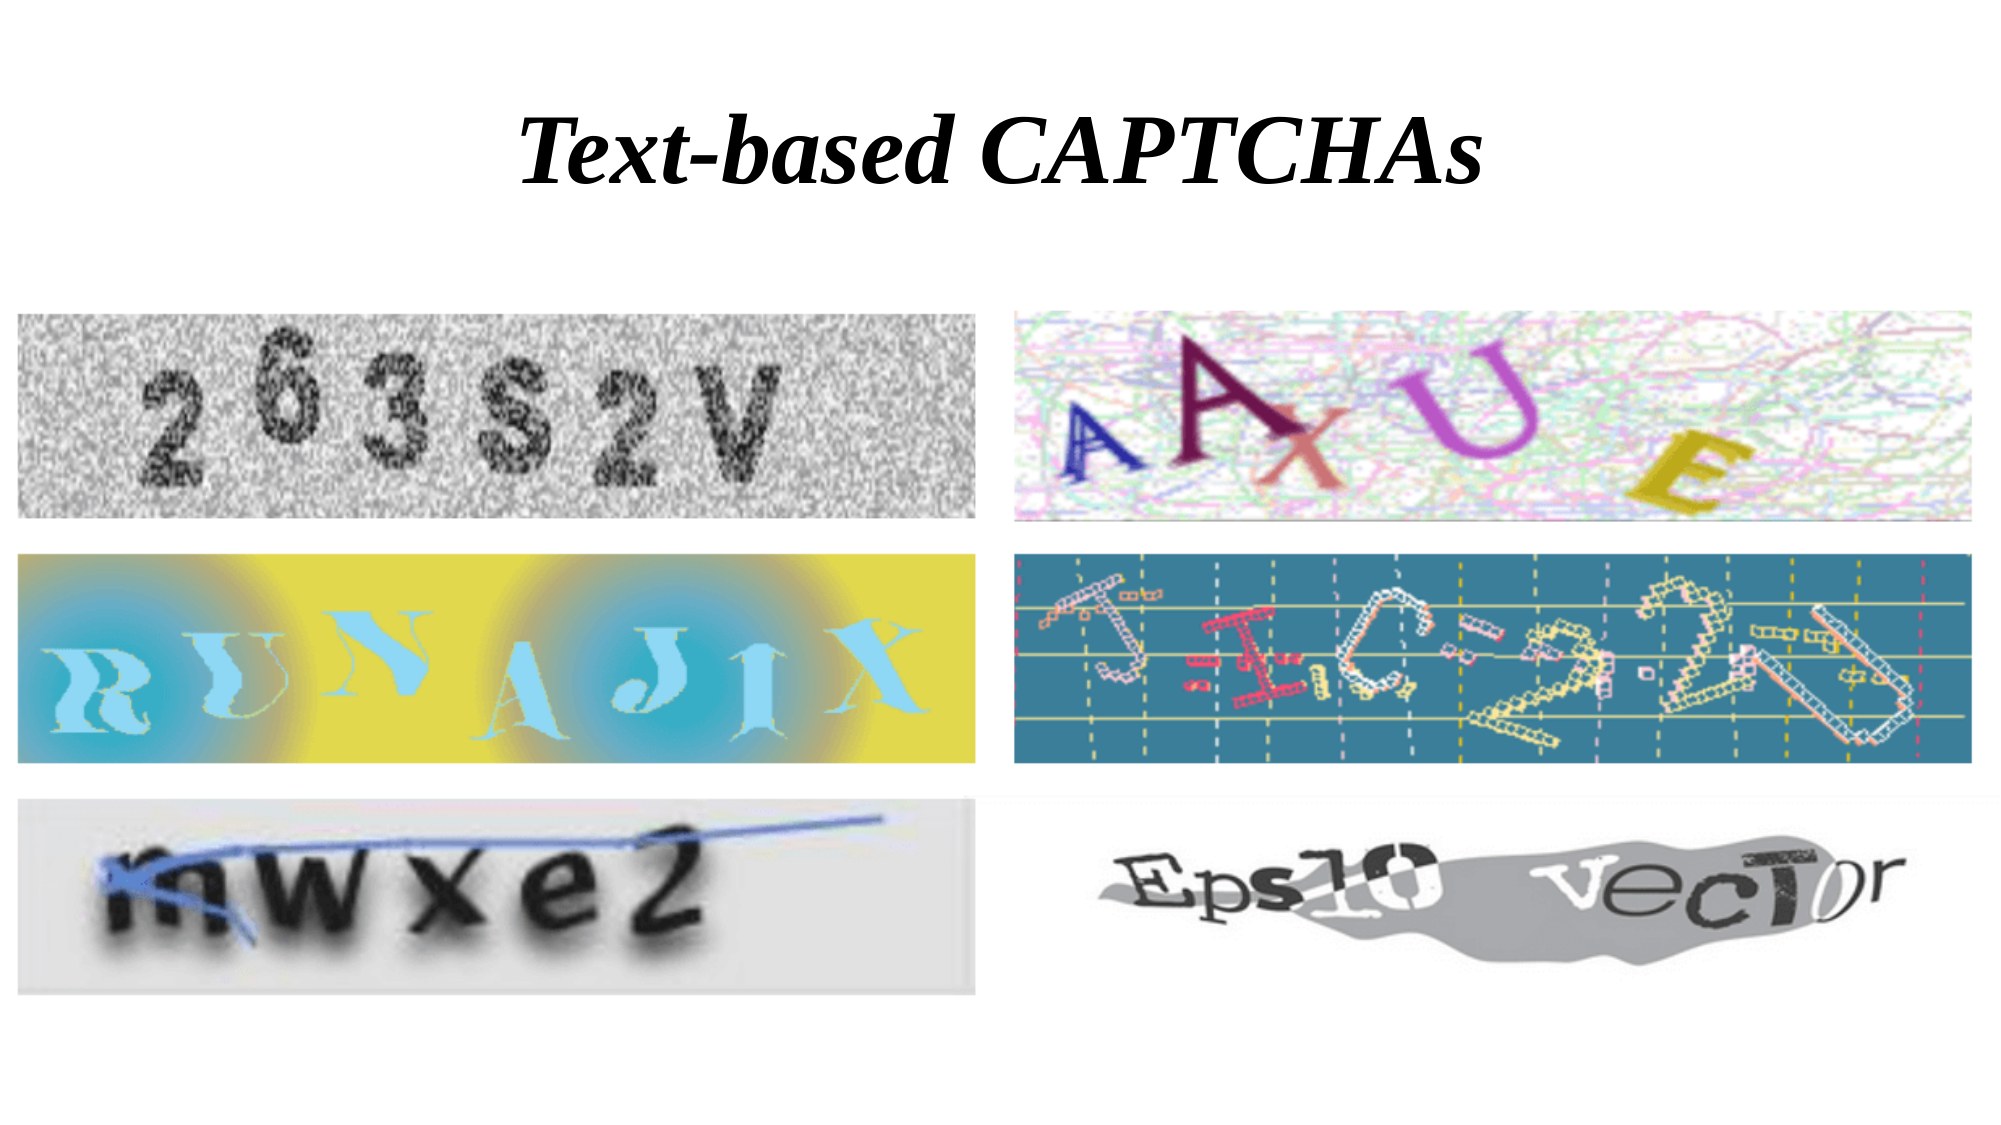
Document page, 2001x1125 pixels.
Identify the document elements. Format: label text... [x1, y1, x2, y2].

title Text‑based CAPTCHAs [137, 59, 1863, 277]
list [0, 277, 2000, 1036]
